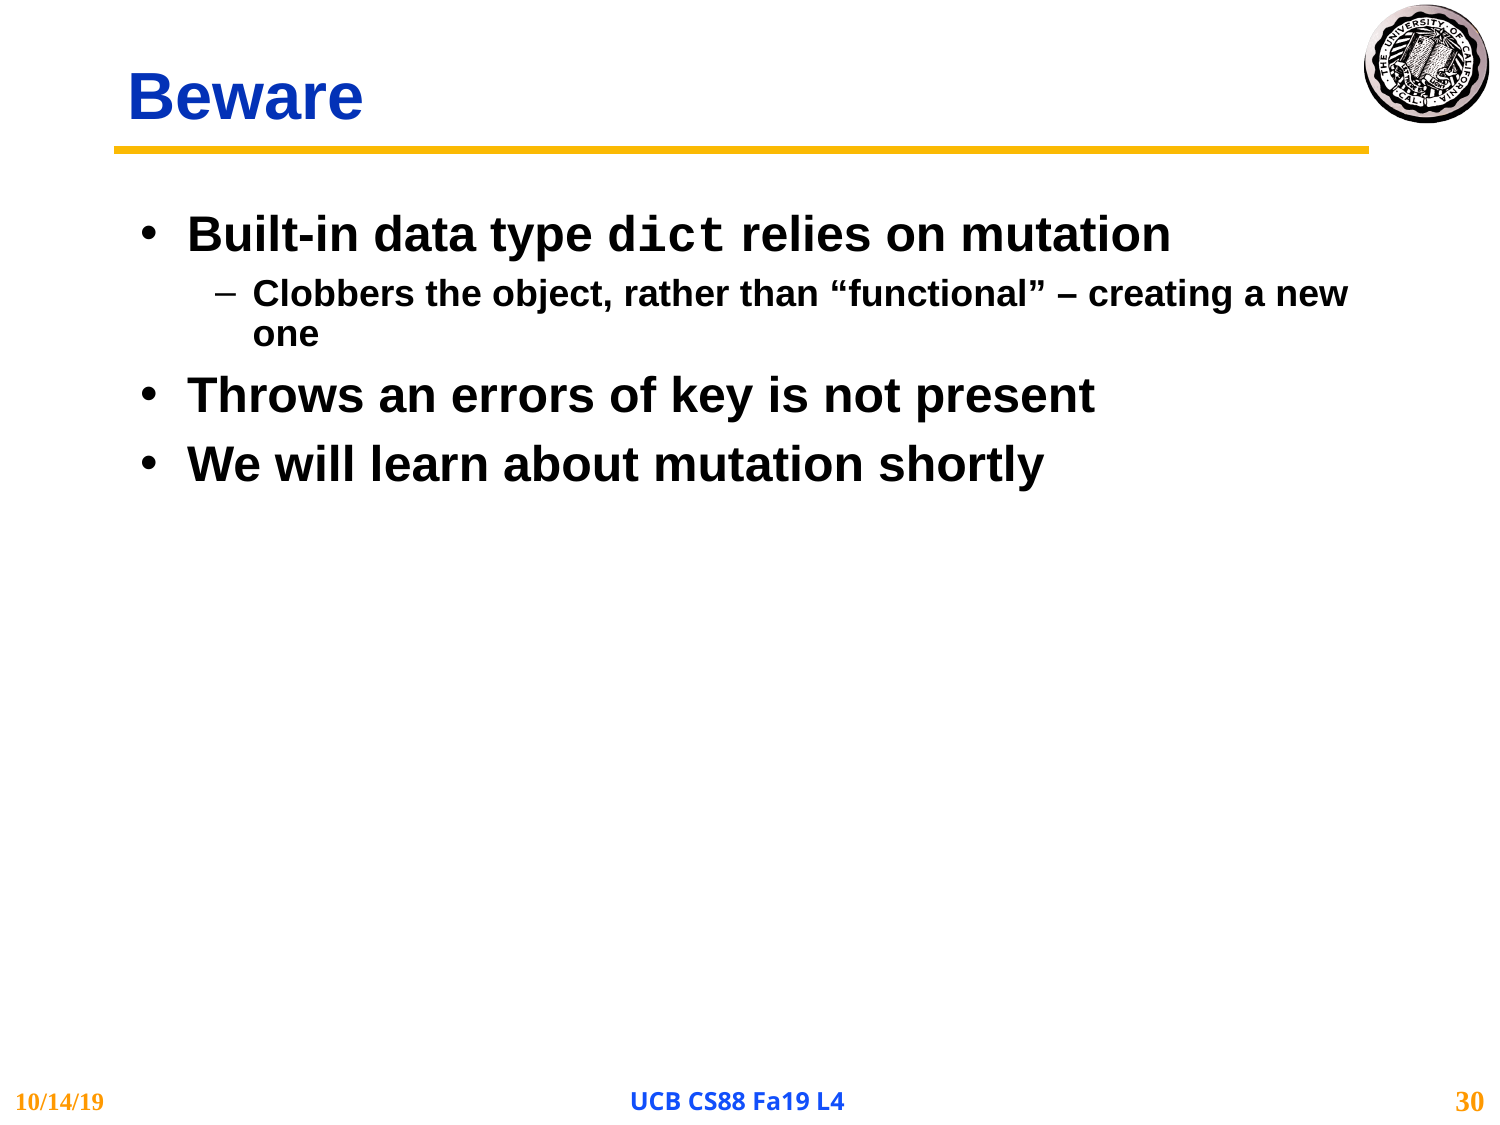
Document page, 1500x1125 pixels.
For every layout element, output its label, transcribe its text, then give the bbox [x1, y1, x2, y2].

picture [1350, 0, 1500, 127]
list Built-in data type dict relies on mutation Clobbers the object, rather than “functional” – creating a new one Throws an errors of key is not present We will learn about mutation shortly [125, 200, 1375, 426]
title Beware [112, 37, 1375, 159]
footer UCB CS88 Fa19 L4 [500, 1074, 975, 1125]
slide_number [0, 1074, 250, 1125]
slide_number 30 [1412, 1074, 1500, 1125]
